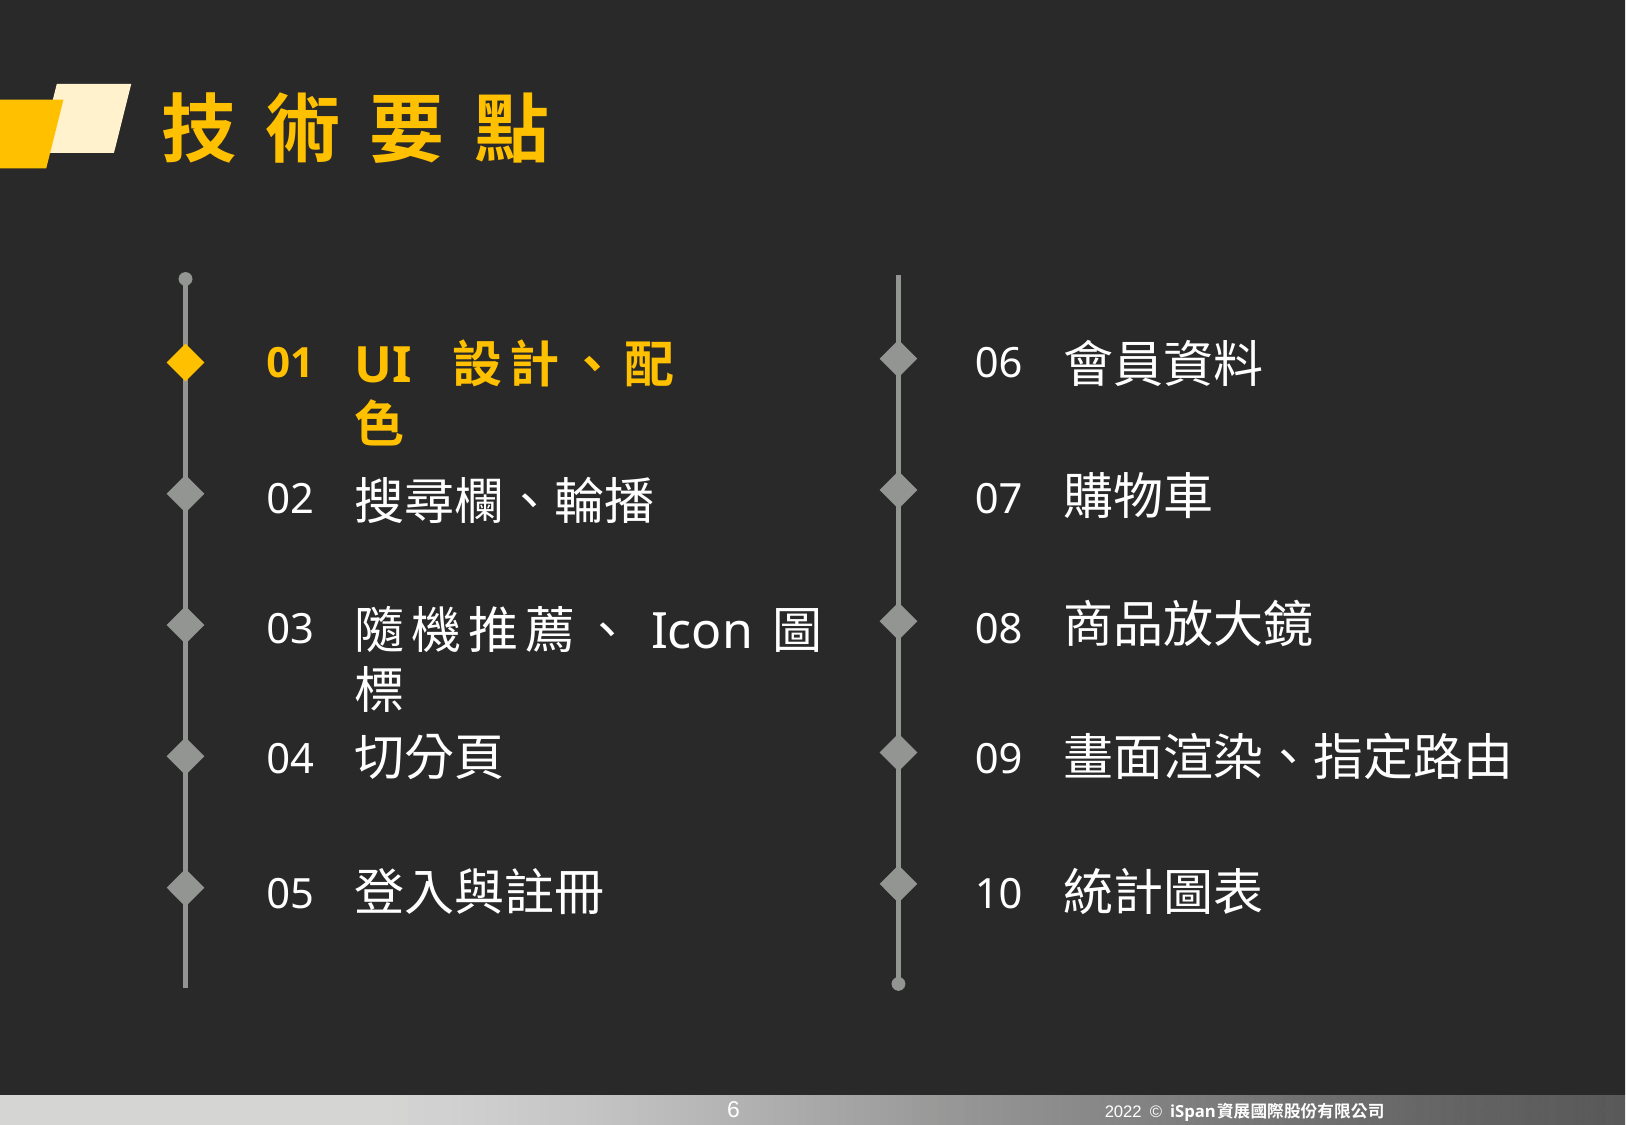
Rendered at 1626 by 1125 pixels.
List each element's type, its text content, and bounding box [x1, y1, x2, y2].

picture [0, 0, 1626, 1125]
text_box 07 [960, 464, 1048, 530]
text_box 02 [251, 464, 340, 530]
text_box 04 [251, 724, 340, 789]
text_box 畫面渲染、指定路由 [1048, 717, 1534, 793]
text_box 05 [251, 859, 340, 924]
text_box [168, 278, 203, 988]
text_box 登入與註冊 [340, 852, 690, 928]
text_box 切分頁 [340, 717, 690, 793]
text_box 03 [251, 594, 340, 659]
text_box 商品放大鏡 [1048, 585, 1399, 660]
text_box 06 [960, 328, 1048, 393]
text_box 08 [960, 594, 1048, 659]
text_box 統計圖表 [1048, 852, 1399, 928]
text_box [881, 275, 916, 984]
text_box 隨機推薦、Icon圖標 [340, 591, 837, 727]
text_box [0, 83, 132, 169]
text_box 搜尋欄、輪播 [340, 461, 690, 537]
text_box 01 [251, 328, 340, 393]
text_box 09 [960, 724, 1048, 789]
text_box 技 術 要 點 [146, 70, 1247, 183]
text_box 會員資料 [1048, 325, 1399, 401]
text_box 10 [960, 859, 1048, 924]
text_box 購物車 [1048, 457, 1399, 532]
text_box UI 設計、配色 [340, 325, 690, 461]
